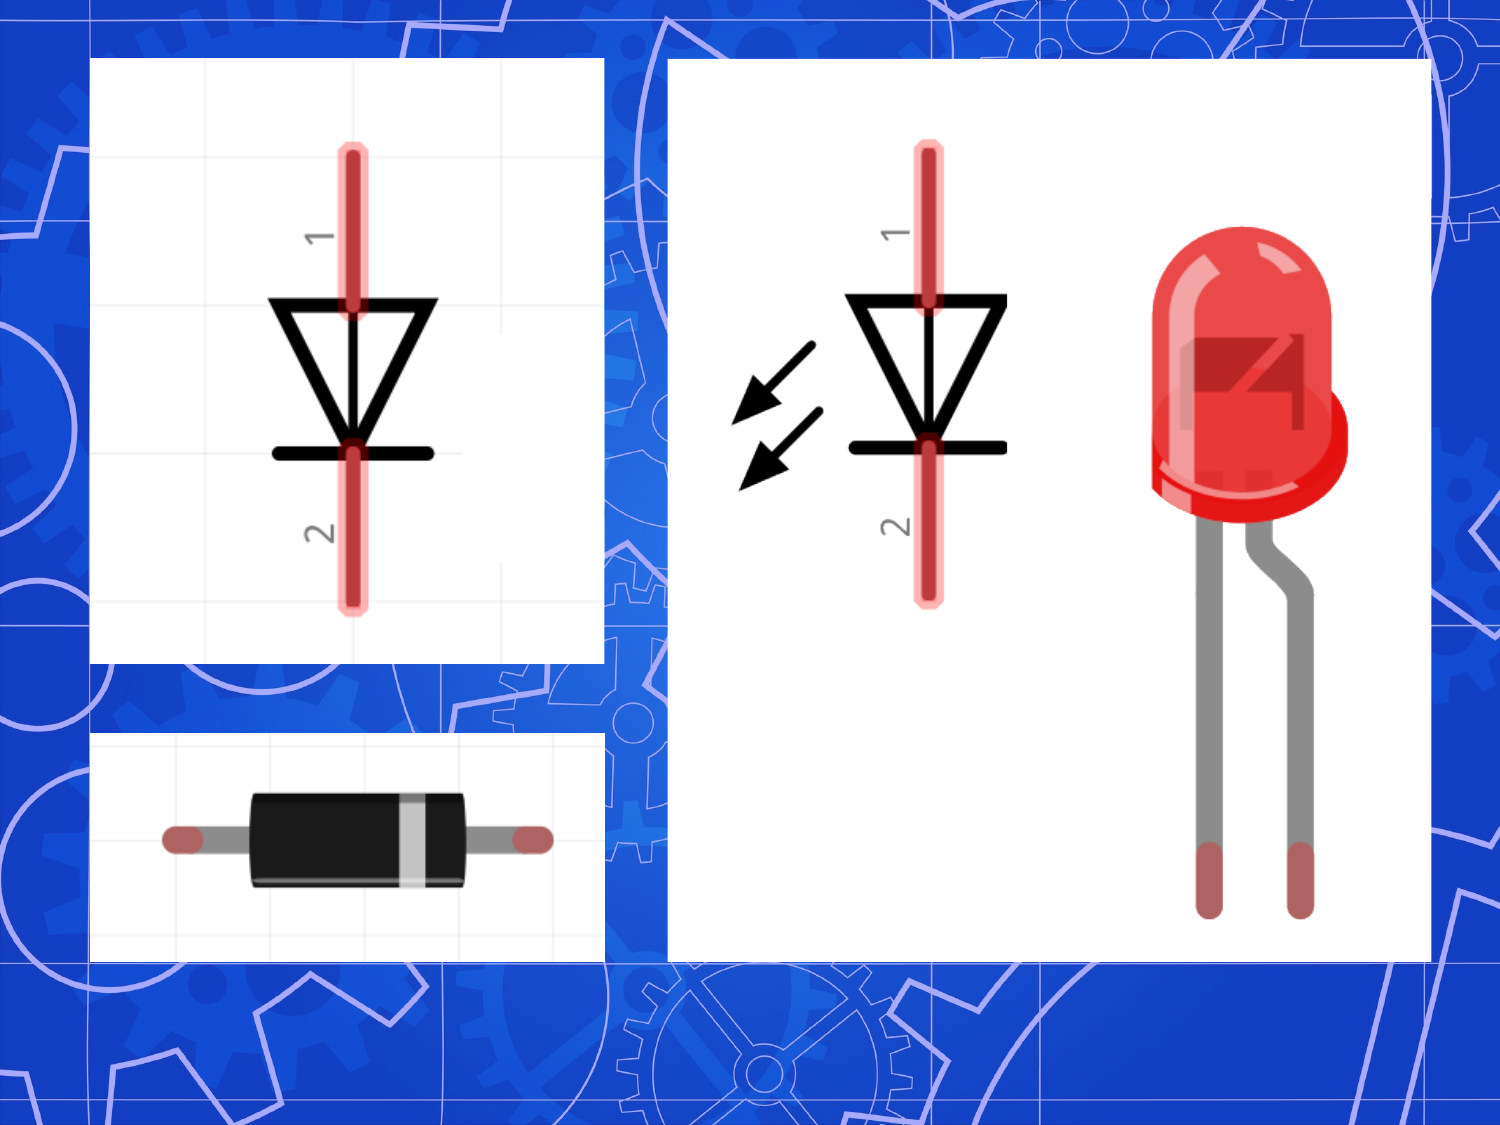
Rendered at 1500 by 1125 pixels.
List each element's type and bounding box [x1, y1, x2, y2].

picture [0, 0, 1500, 1125]
text_box [667, 662, 1433, 963]
text_box [667, 58, 1433, 177]
